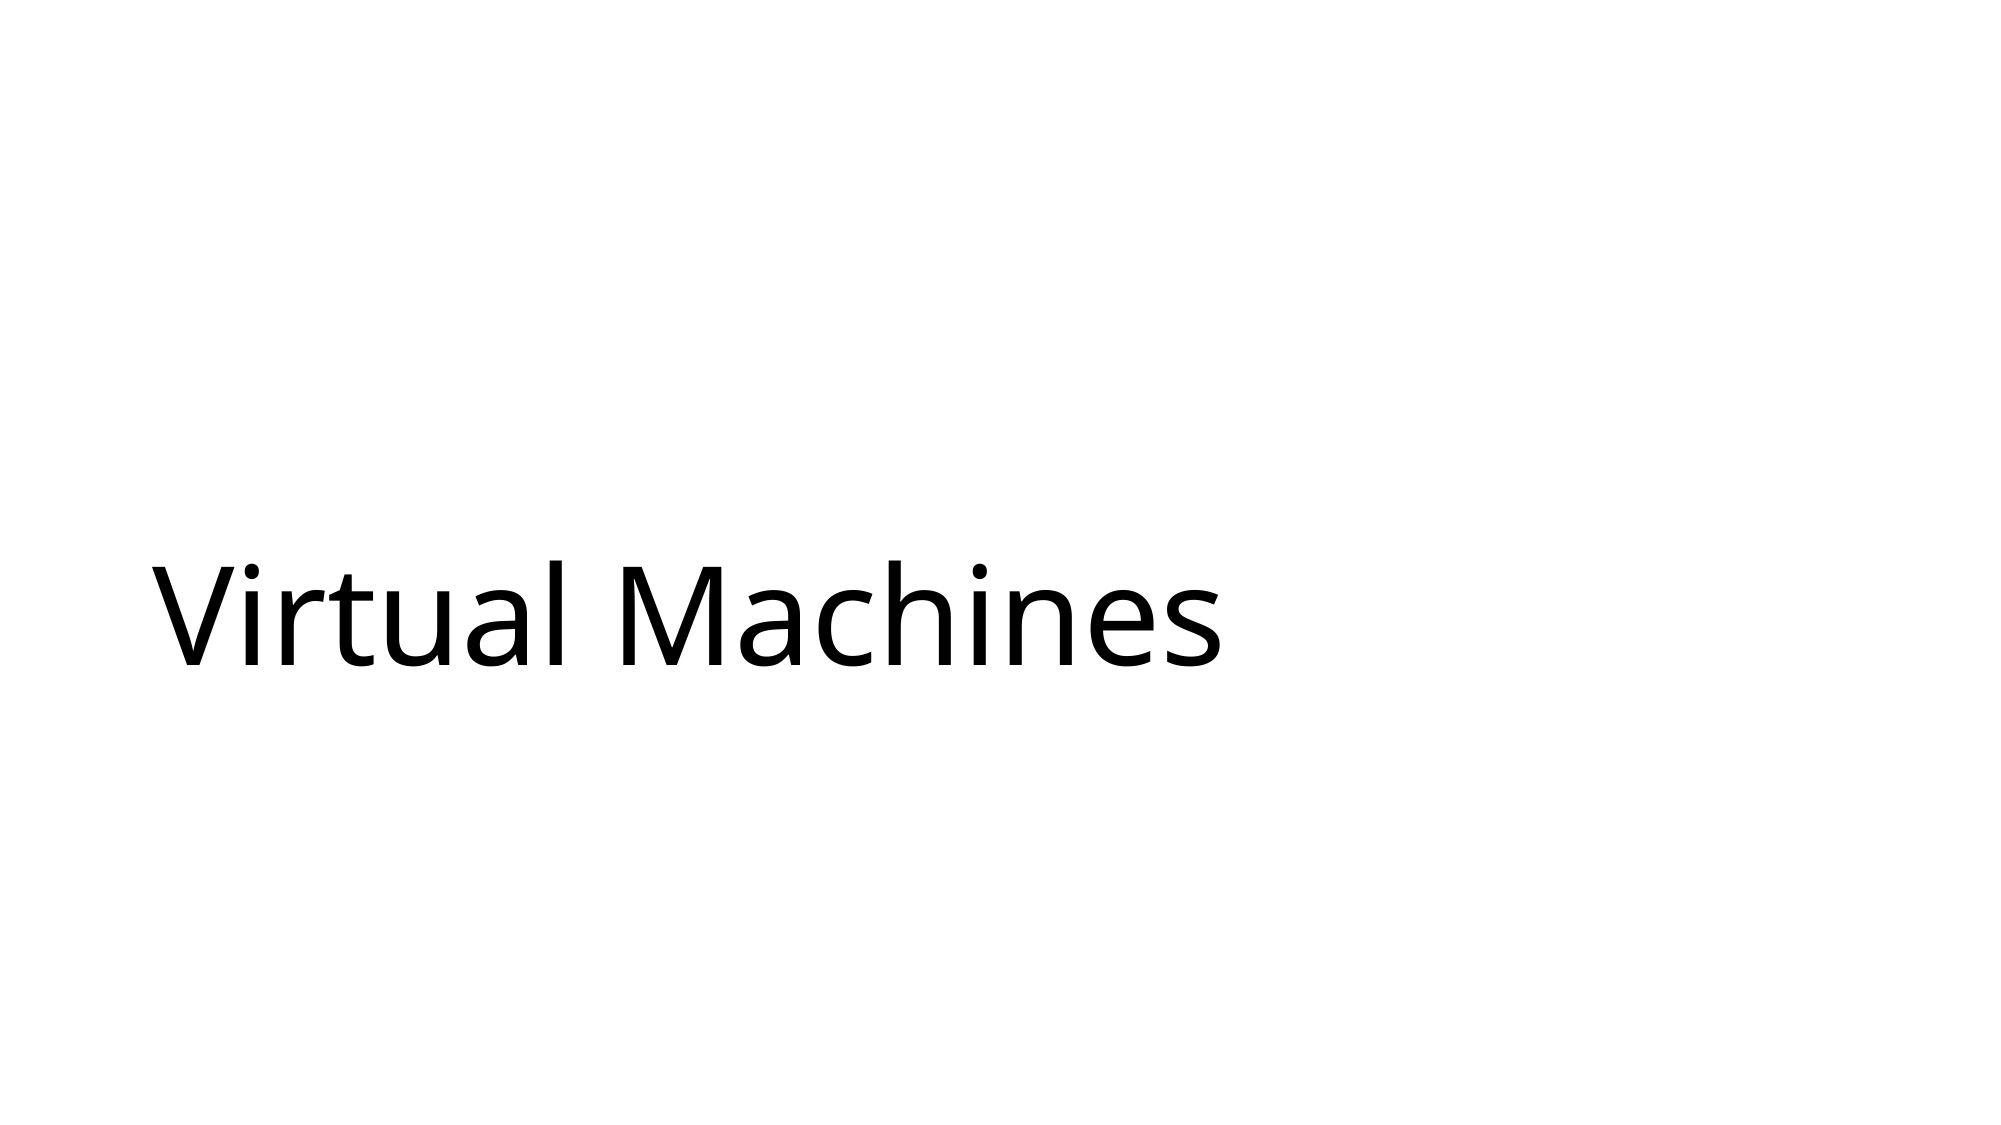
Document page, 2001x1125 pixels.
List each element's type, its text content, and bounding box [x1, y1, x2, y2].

title Virtual Machines [137, 511, 1863, 730]
